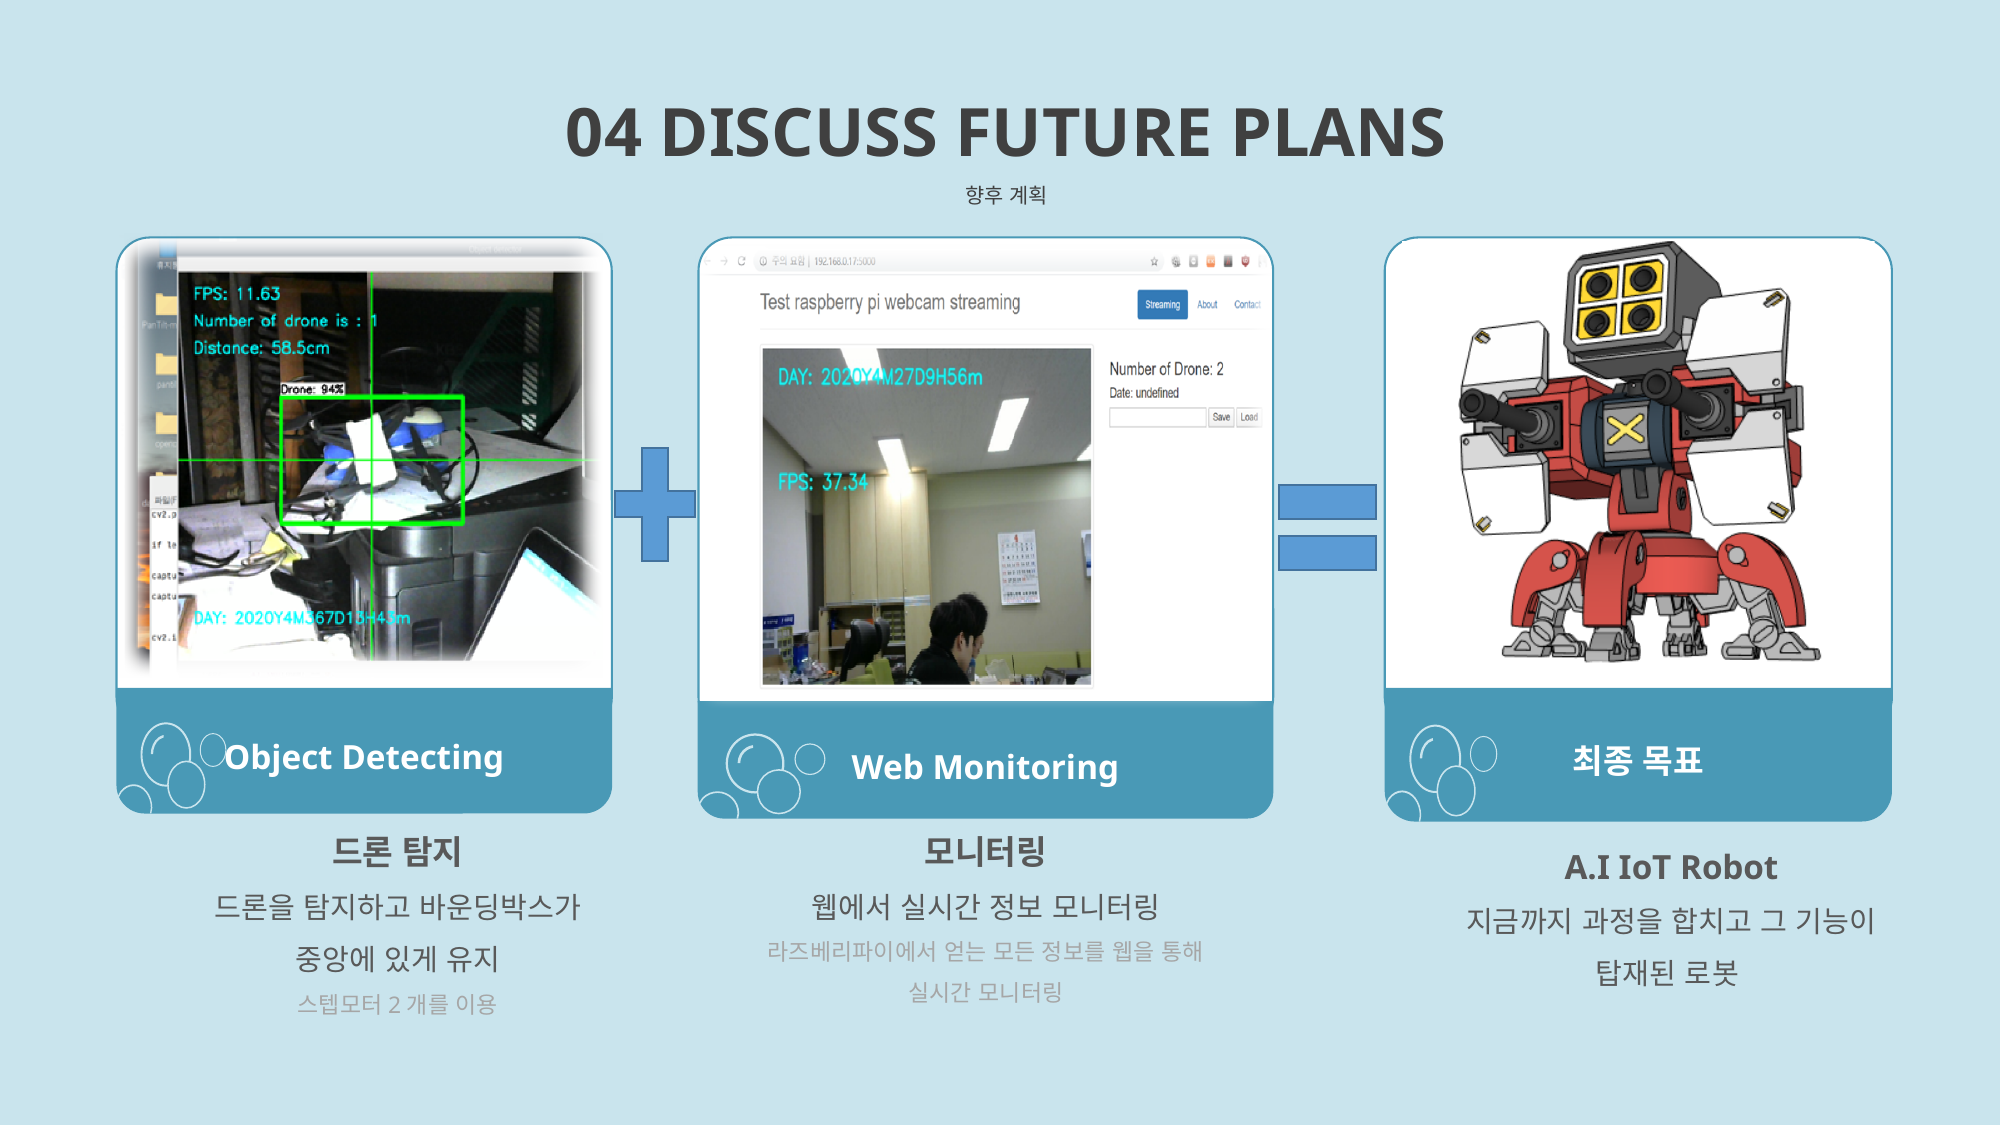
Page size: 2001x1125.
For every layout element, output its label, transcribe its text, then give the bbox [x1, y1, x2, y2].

text_box [1278, 535, 1377, 571]
text_box [1383, 236, 1893, 706]
text_box [710, 236, 1262, 244]
text_box [1278, 484, 1377, 520]
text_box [697, 701, 1274, 819]
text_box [1384, 687, 1892, 822]
text_box [115, 246, 613, 704]
picture [118, 233, 603, 678]
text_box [116, 687, 613, 814]
text_box 04 DISCUSS FUTURE PLANS 향후 계획 [506, 82, 1507, 215]
text_box A.I IoT Robot 지금까지 과정을 합치고 그 기능이 탑재된 로봇 [1417, 818, 1926, 999]
picture [1401, 241, 1875, 678]
picture [695, 244, 1272, 709]
text_box 모니터링 웹에서 실시간 정보 모니터링 라즈베리파이에서 얻는 모든 정보를 웹을 통해 실시간 모니터링 [748, 819, 1224, 1014]
text_box [614, 447, 695, 562]
text_box 드론 탐지 드론을 탐지하고 바운딩박스가 중앙에 있게 유지 스텝모터2개를 이용 [160, 804, 636, 1025]
